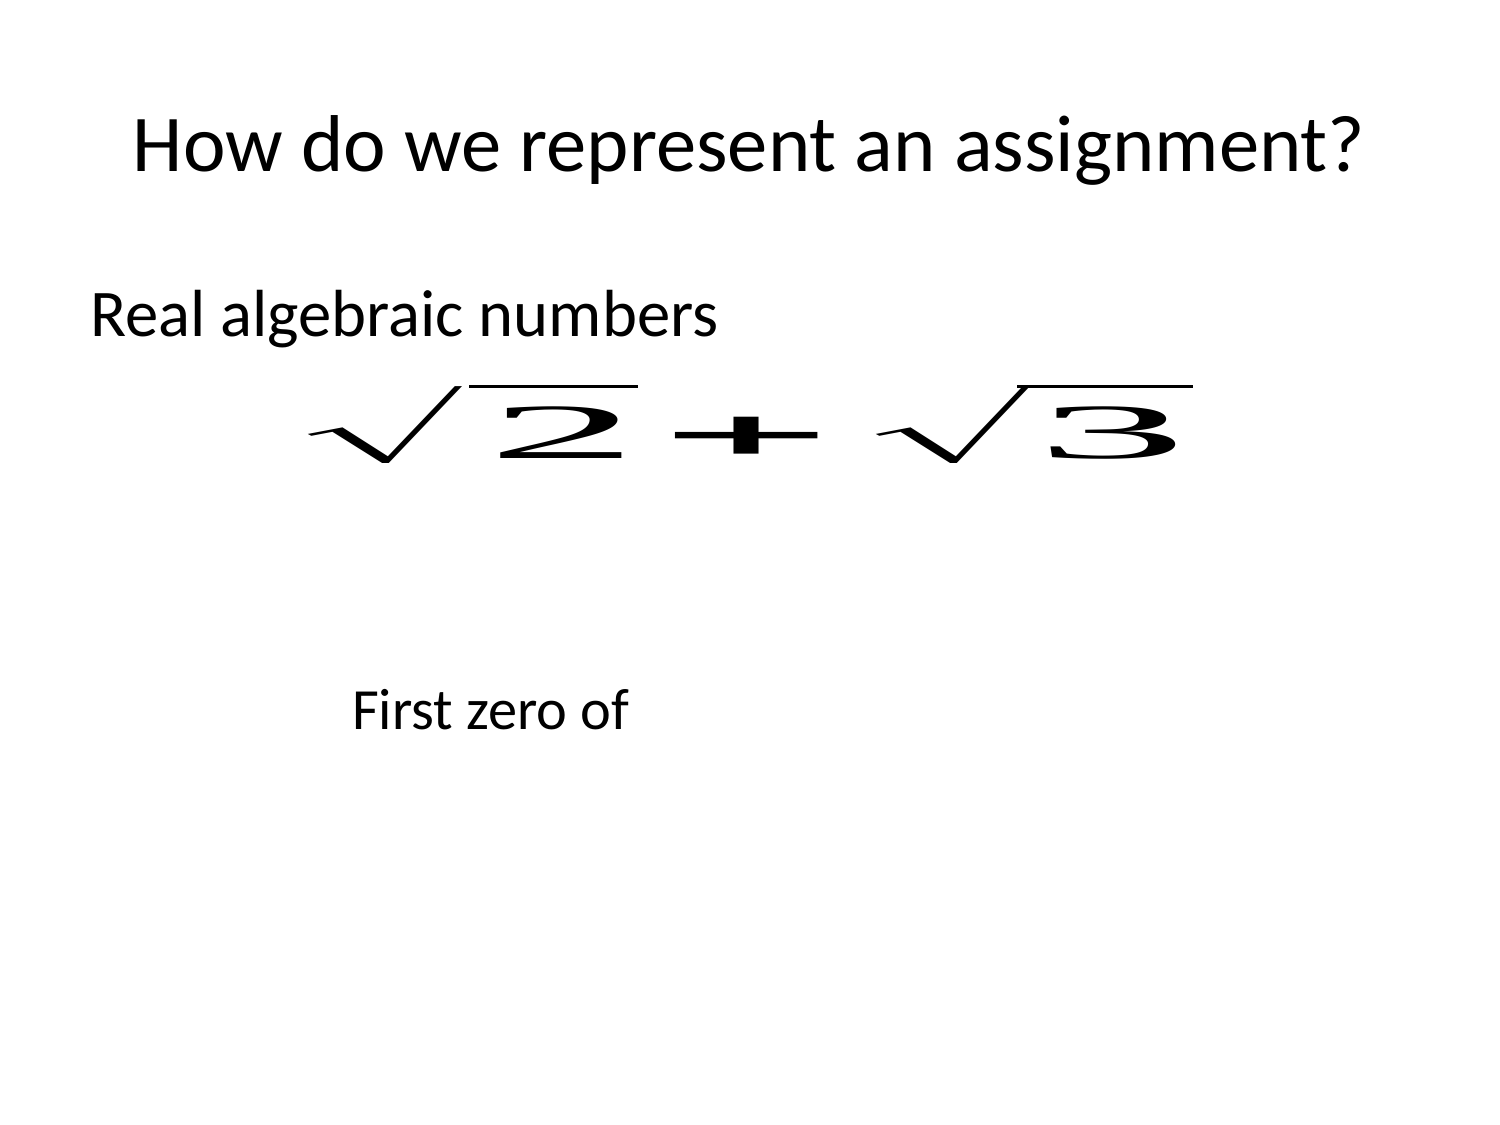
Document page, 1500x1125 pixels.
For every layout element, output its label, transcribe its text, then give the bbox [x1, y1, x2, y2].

list Real algebraic numbers [75, 262, 1425, 1005]
title How do we represent an assignment? [75, 45, 1425, 233]
